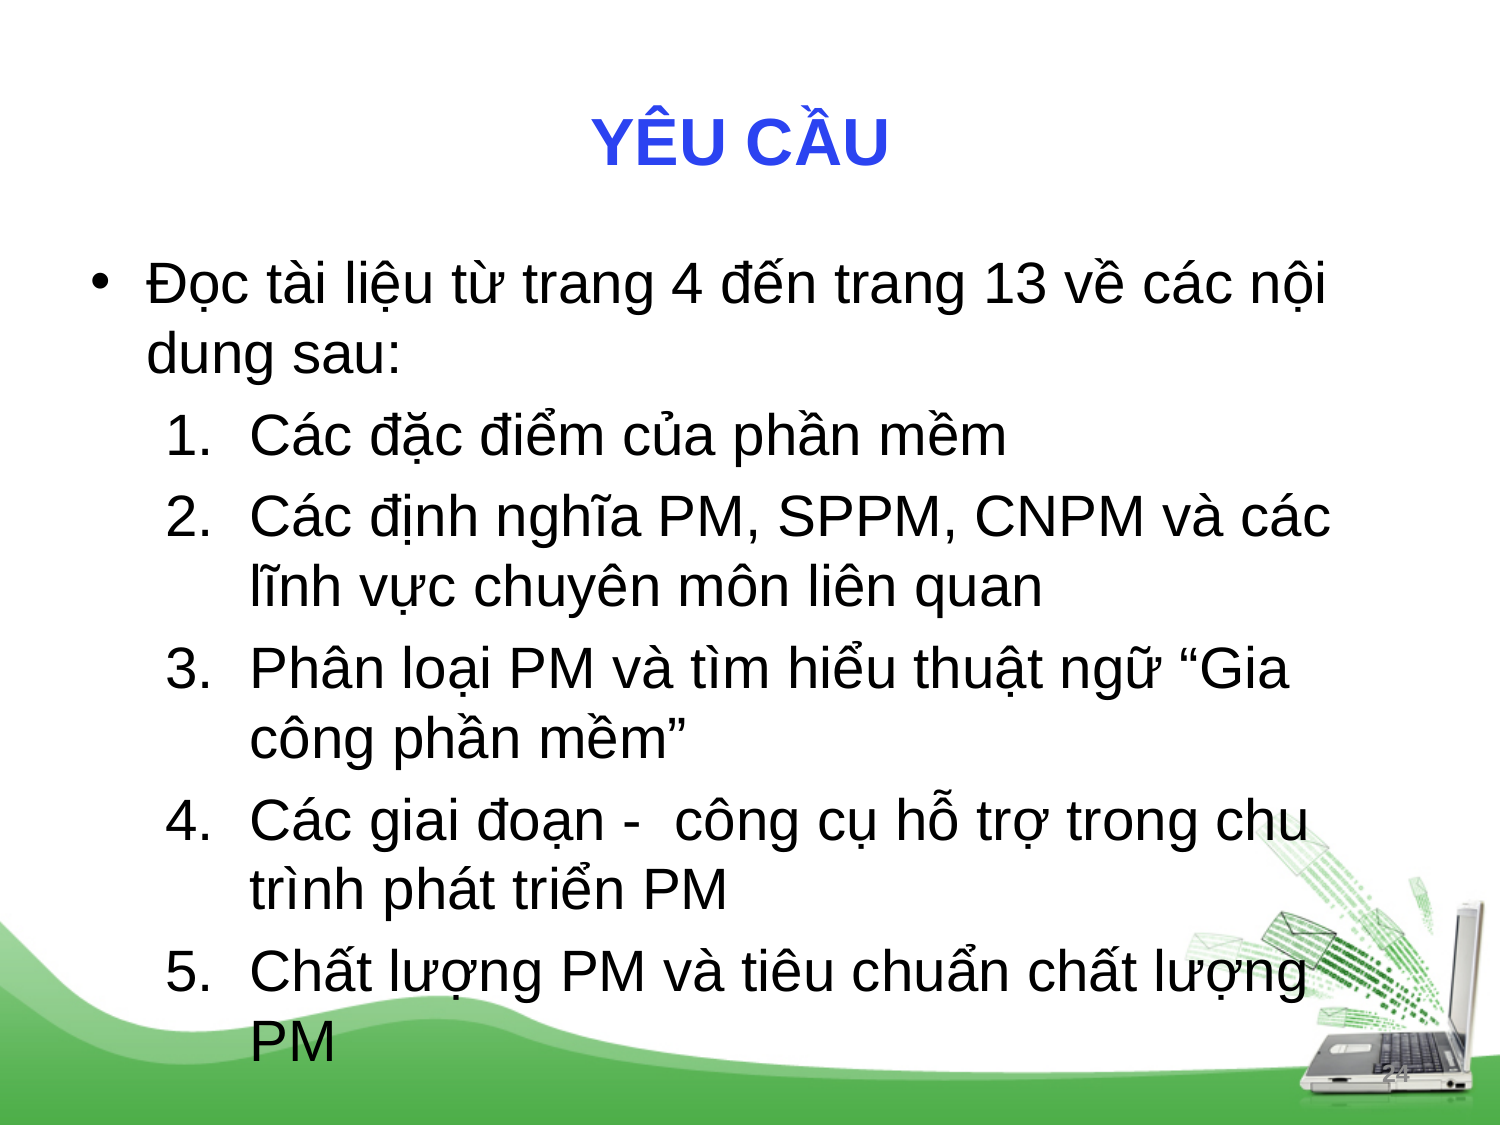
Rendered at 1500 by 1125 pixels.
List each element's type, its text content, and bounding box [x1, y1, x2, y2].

title YÊU CẦU [75, 45, 1425, 233]
picture [0, 0, 1500, 1125]
list Đọc tài liệu từ trang 4 đến trang 13 về các nội dung sau: Các đặc điểm của phần mềm Các định nghĩa PM, SPPM, CNPM và các lĩnh vực chuyên môn liên quan Phân loại PM và tìm hiểu thuật ngữ “Gia công phần mềm” Các giai đoạn - công cụ hỗ trợ trong chu trình phát triển PM Chất lượng PM và tiêu chuẩn chất lượng PM [75, 237, 1425, 1038]
slide_number 24 [1074, 1042, 1425, 1103]
